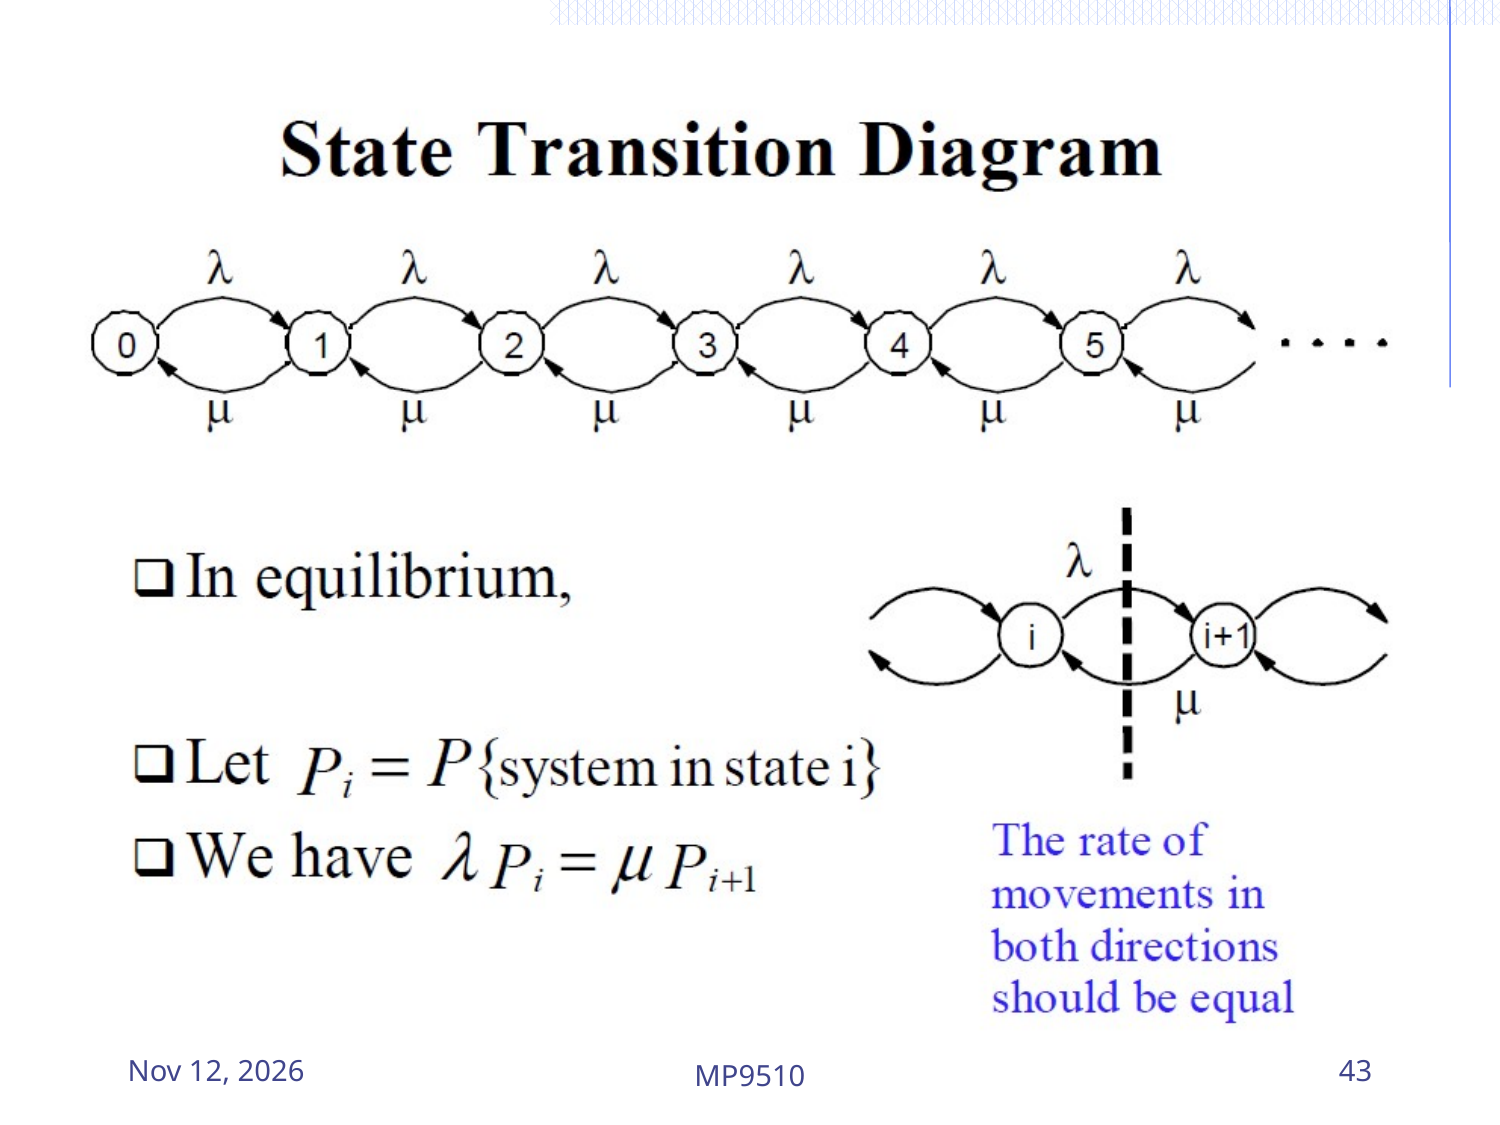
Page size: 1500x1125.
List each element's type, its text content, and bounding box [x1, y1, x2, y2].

footer MP9510 [512, 1053, 988, 1101]
slide_number 20-Aug-23 [112, 1053, 426, 1101]
picture [37, 62, 1436, 1047]
slide_number 43 [1074, 1053, 1388, 1101]
